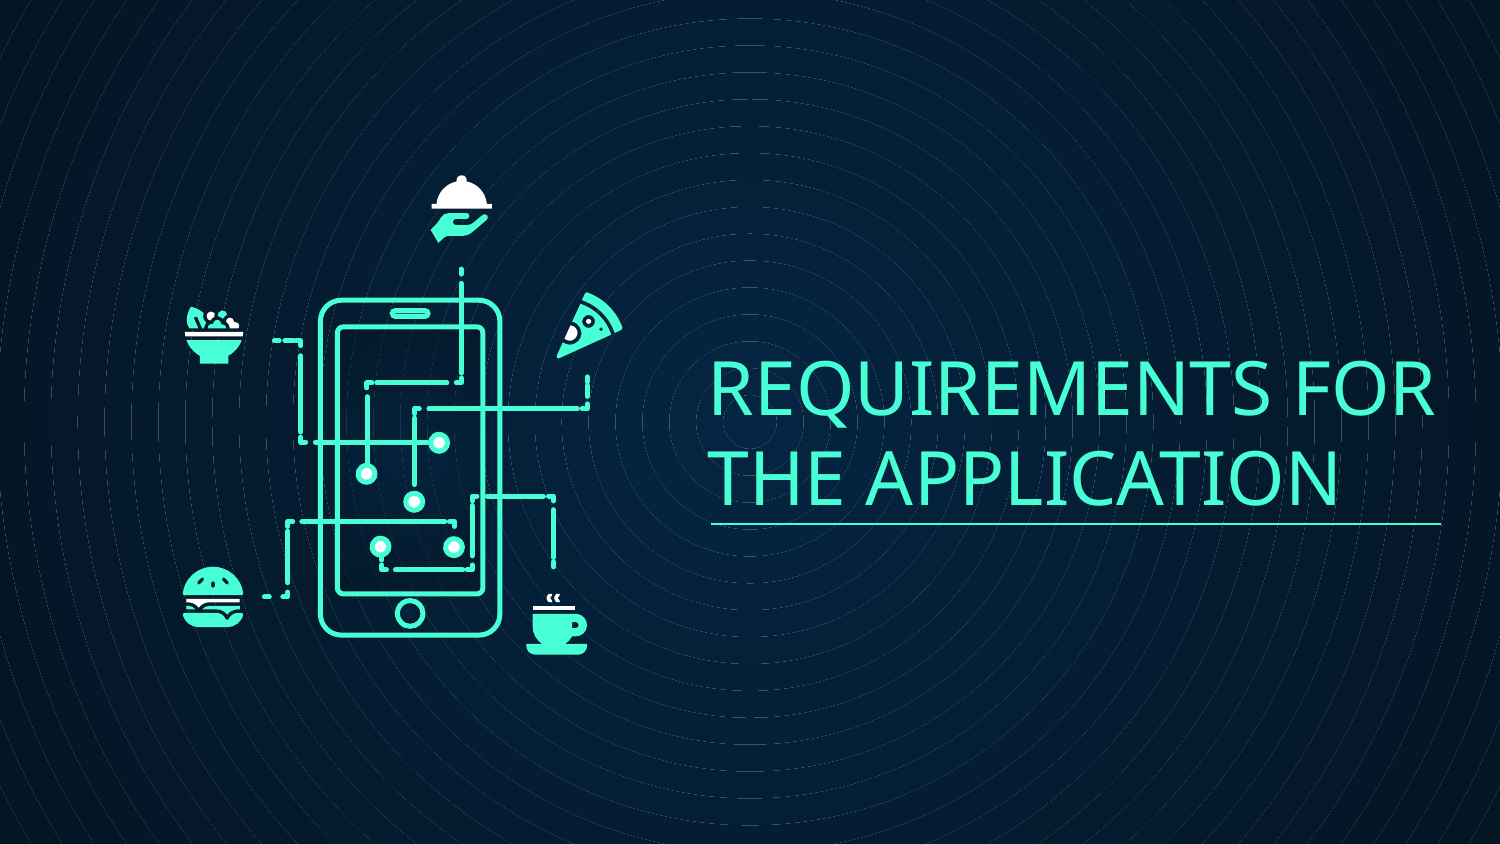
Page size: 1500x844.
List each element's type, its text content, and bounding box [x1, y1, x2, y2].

title REQUIREMENTS FOR THE APPLICATION [692, 243, 1459, 536]
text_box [430, 175, 492, 244]
text_box [397, 600, 423, 627]
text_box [526, 593, 588, 655]
text_box [445, 538, 463, 556]
text_box [372, 538, 389, 556]
text_box [430, 434, 448, 452]
text_box [337, 326, 483, 594]
text_box [405, 493, 423, 511]
text_box [392, 310, 428, 317]
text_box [184, 306, 244, 364]
text_box [358, 465, 375, 483]
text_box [555, 292, 624, 359]
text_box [182, 566, 244, 628]
